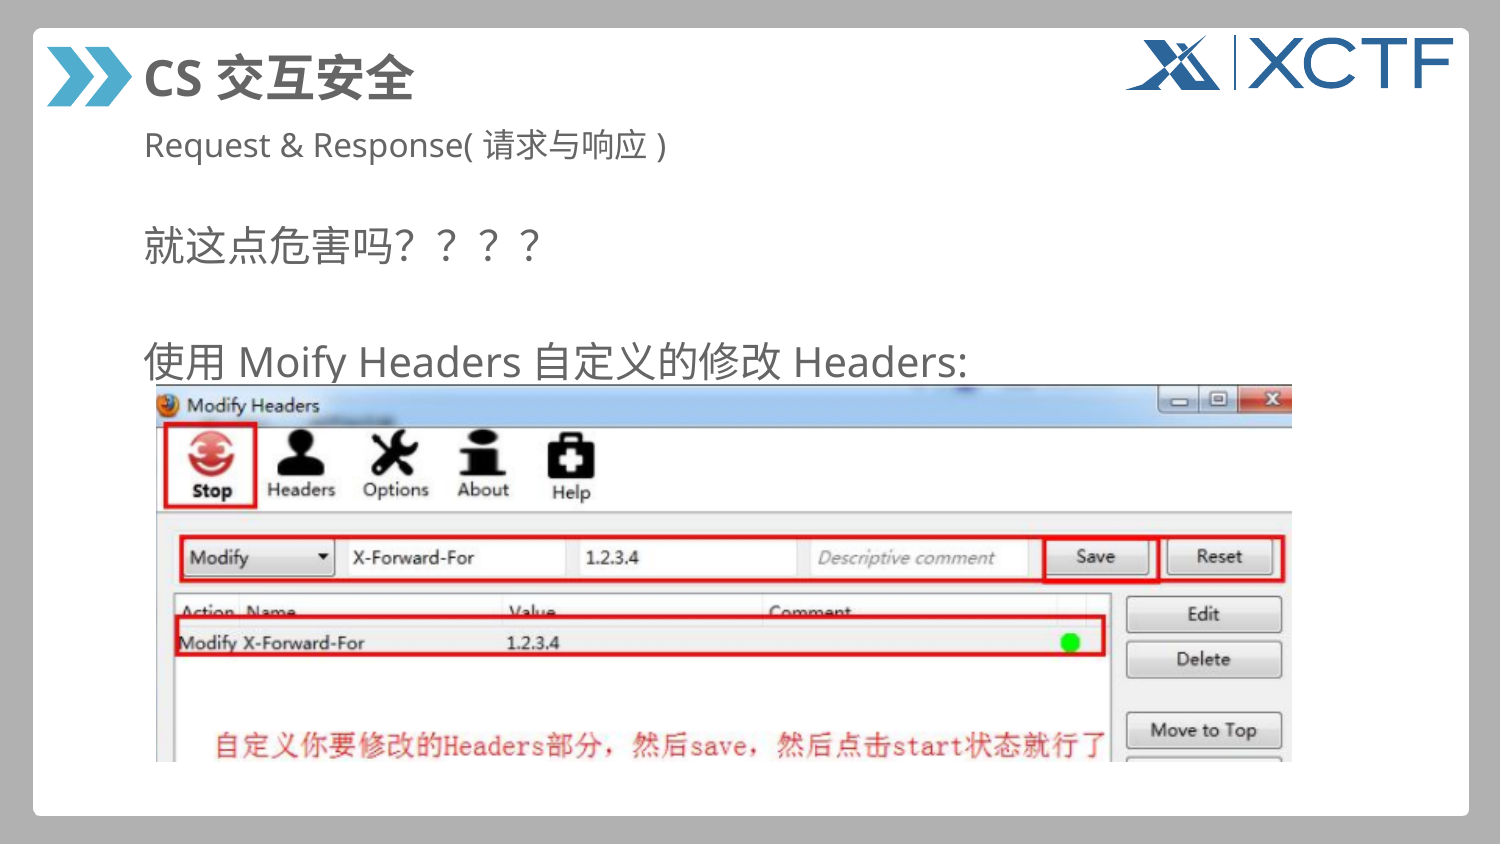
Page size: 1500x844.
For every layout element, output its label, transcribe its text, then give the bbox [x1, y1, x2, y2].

picture [0, 0, 1500, 844]
list Request & Response(请求与响应) 就这点危害吗？？？？ 使用Moify Headers自定义的修改Headers: [128, 117, 1372, 762]
title CS交互安全 [128, 35, 1125, 117]
